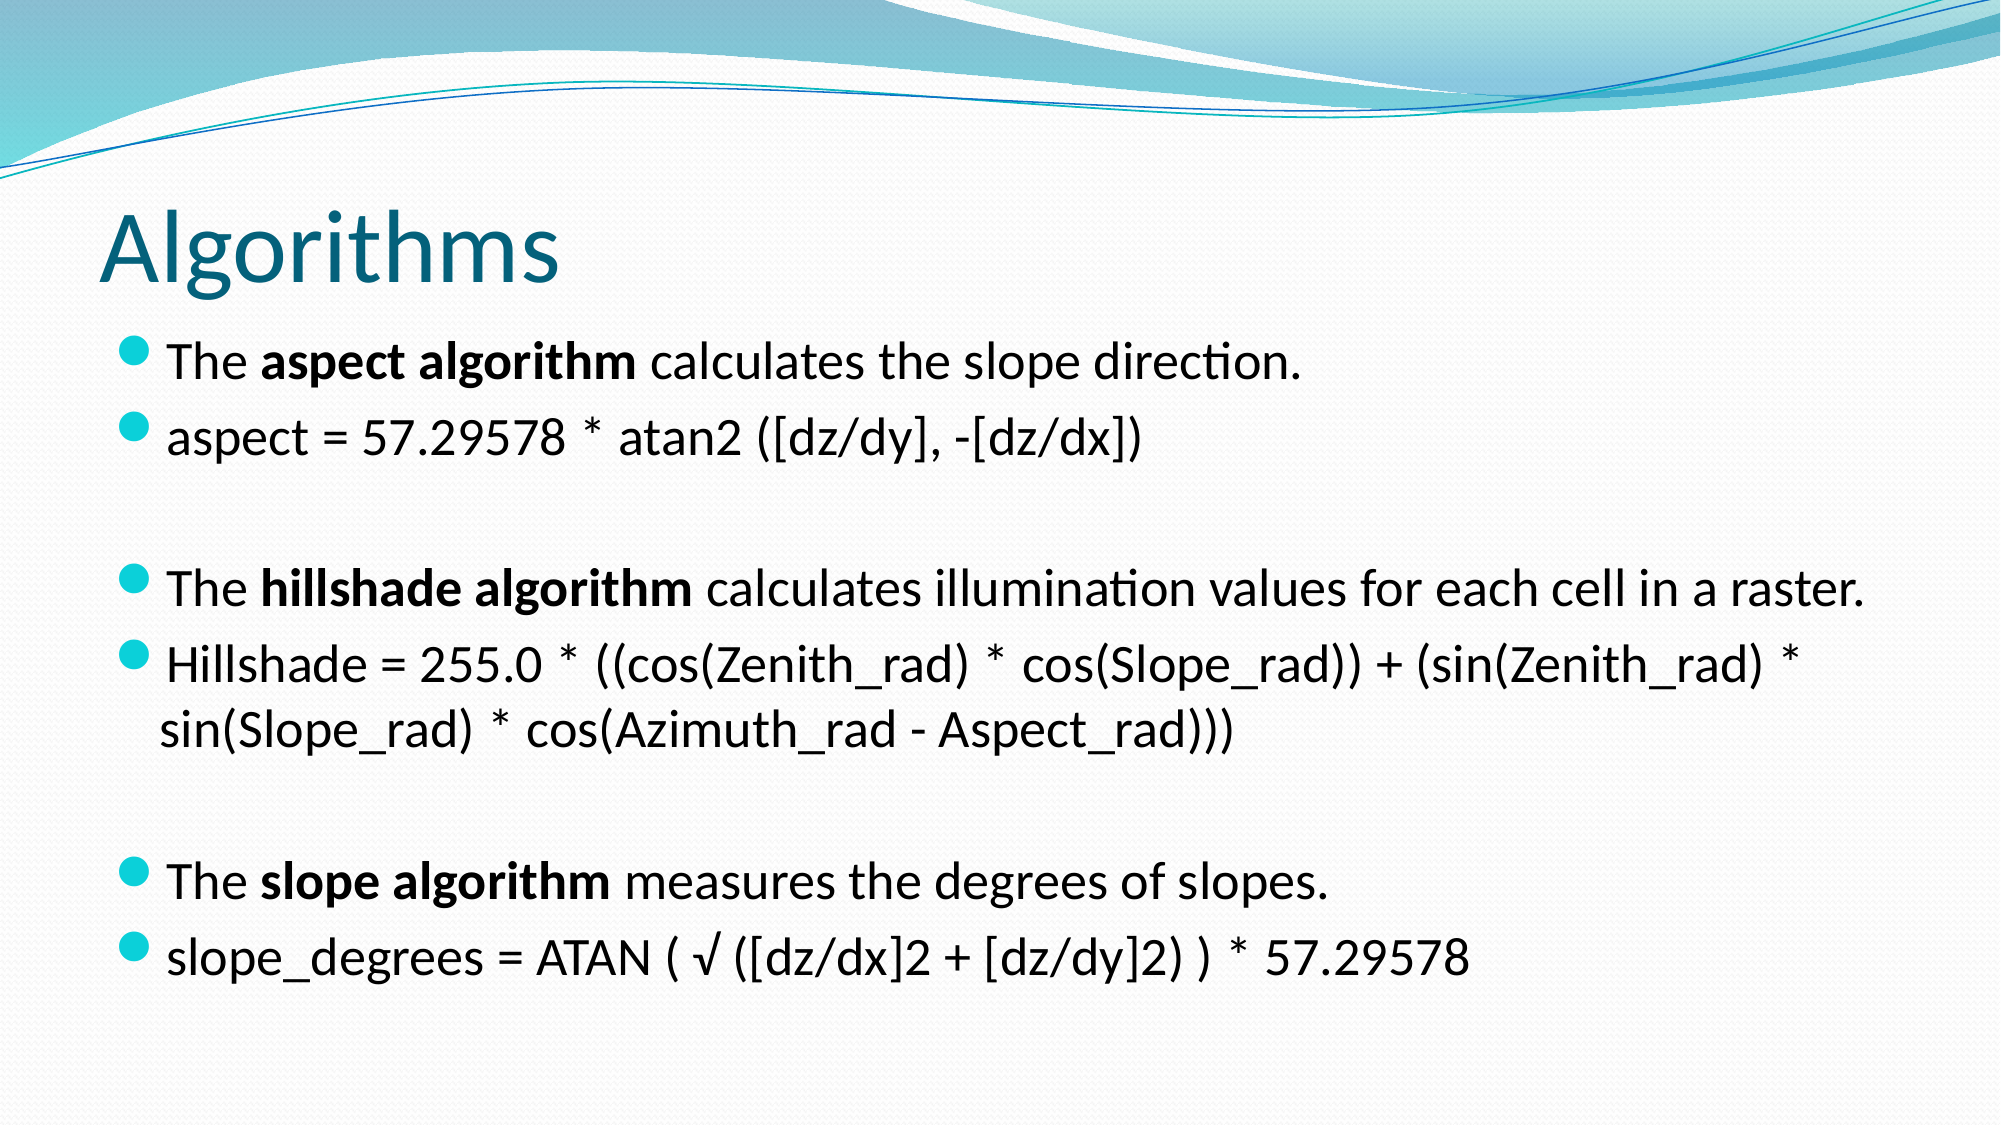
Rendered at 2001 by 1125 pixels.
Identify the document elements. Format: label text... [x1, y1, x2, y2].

list The aspect algorithm calculates the slope direction. aspect = 57.29578 * atan2 ([dz/dy], -[dz/dx]) The hillshade algorithm calculates illumination values for each cell in a raster. Hillshade = 255.0 * ((cos(Zenith_rad) * cos(Slope_rad)) + (sin(Zenith_rad) * sin(Slope_rad) * cos(Azimuth_rad - Aspect_rad))) The slope algorithm measures the degrees of slopes. slope_degrees = ATAN ( √ ([dz/dx]2 + [dz/dy]2) ) * 57.29578 [99, 317, 1900, 1038]
title Algorithms [99, 115, 1900, 303]
